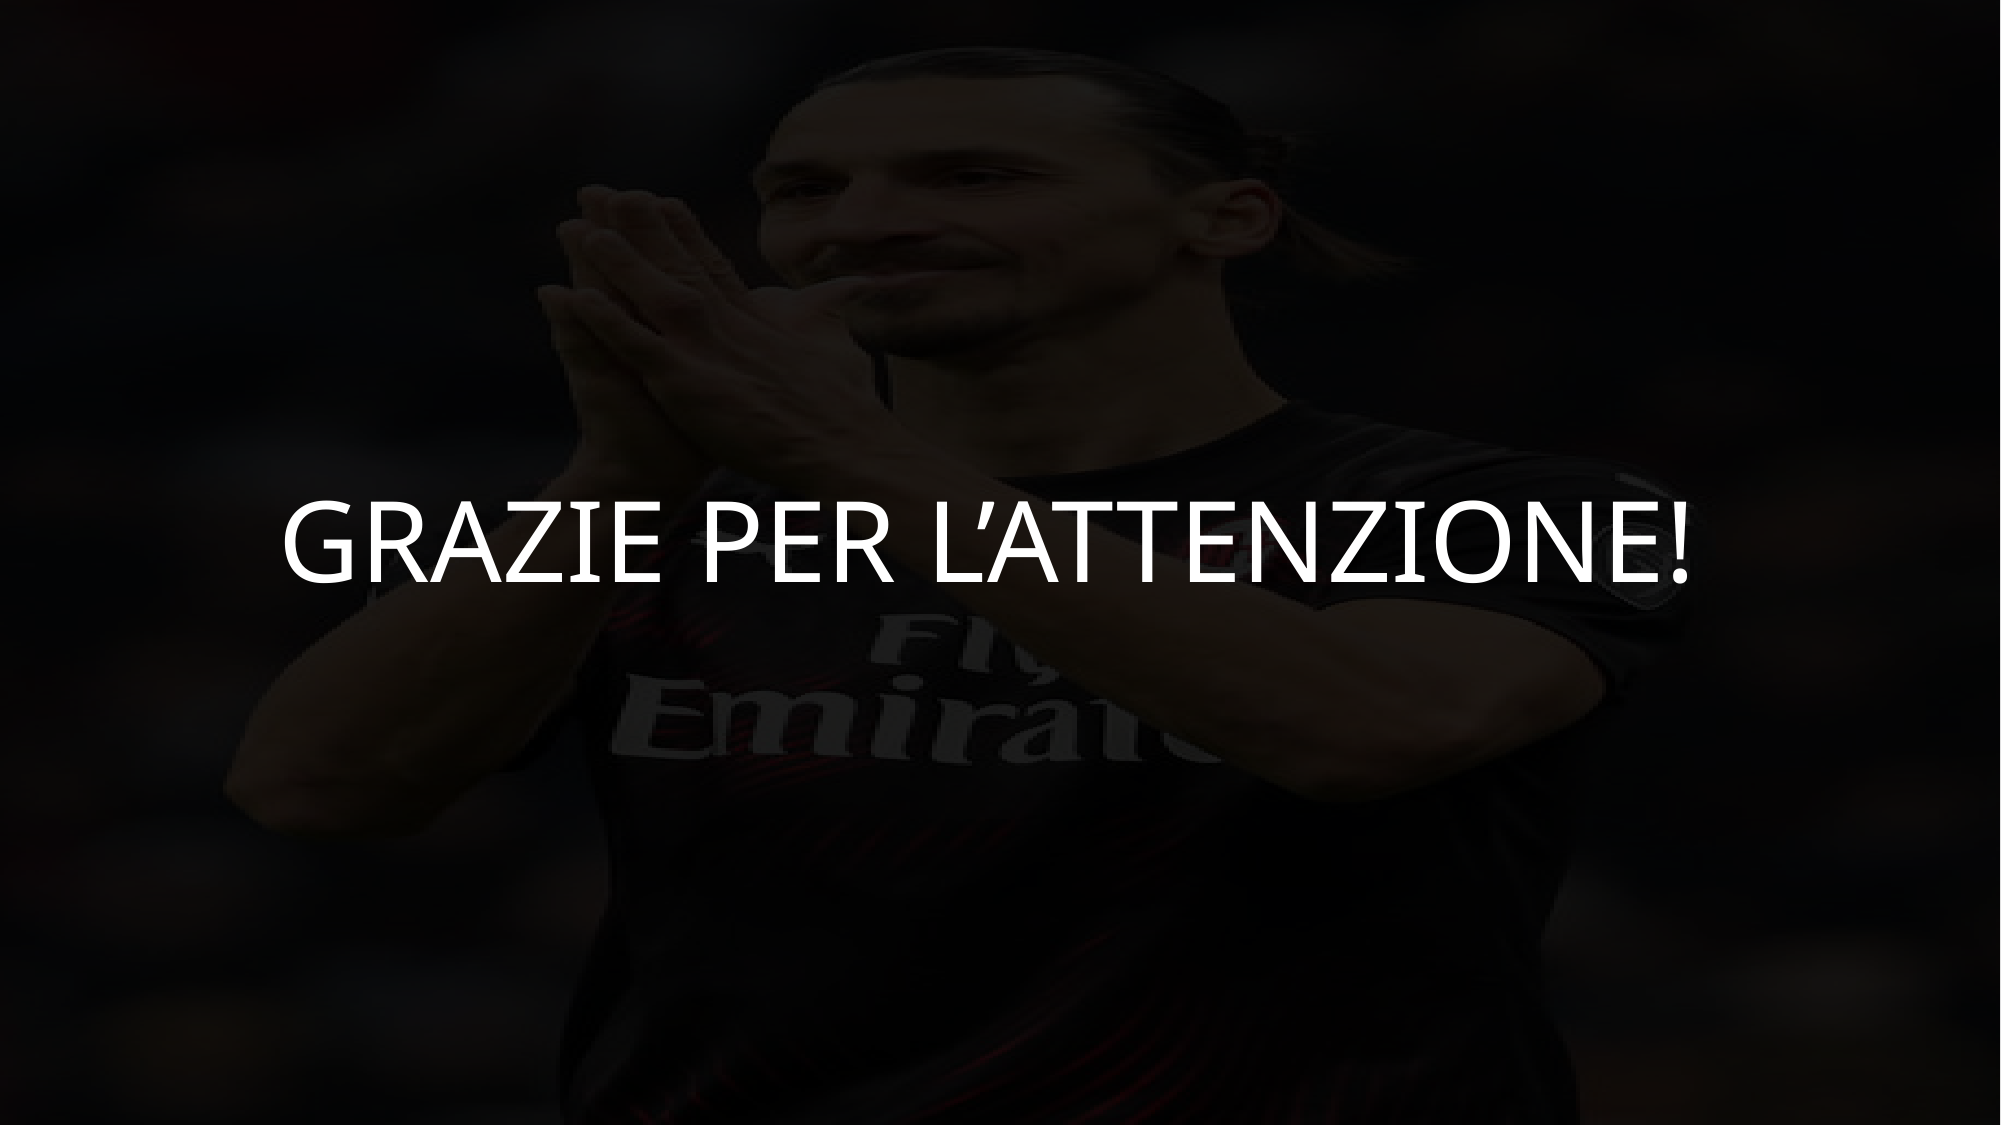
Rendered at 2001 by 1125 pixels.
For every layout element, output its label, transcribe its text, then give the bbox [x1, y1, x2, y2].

picture [0, 0, 2001, 1125]
text_box GRAZIE PER L’ATTENZIONE! [161, 462, 1813, 613]
